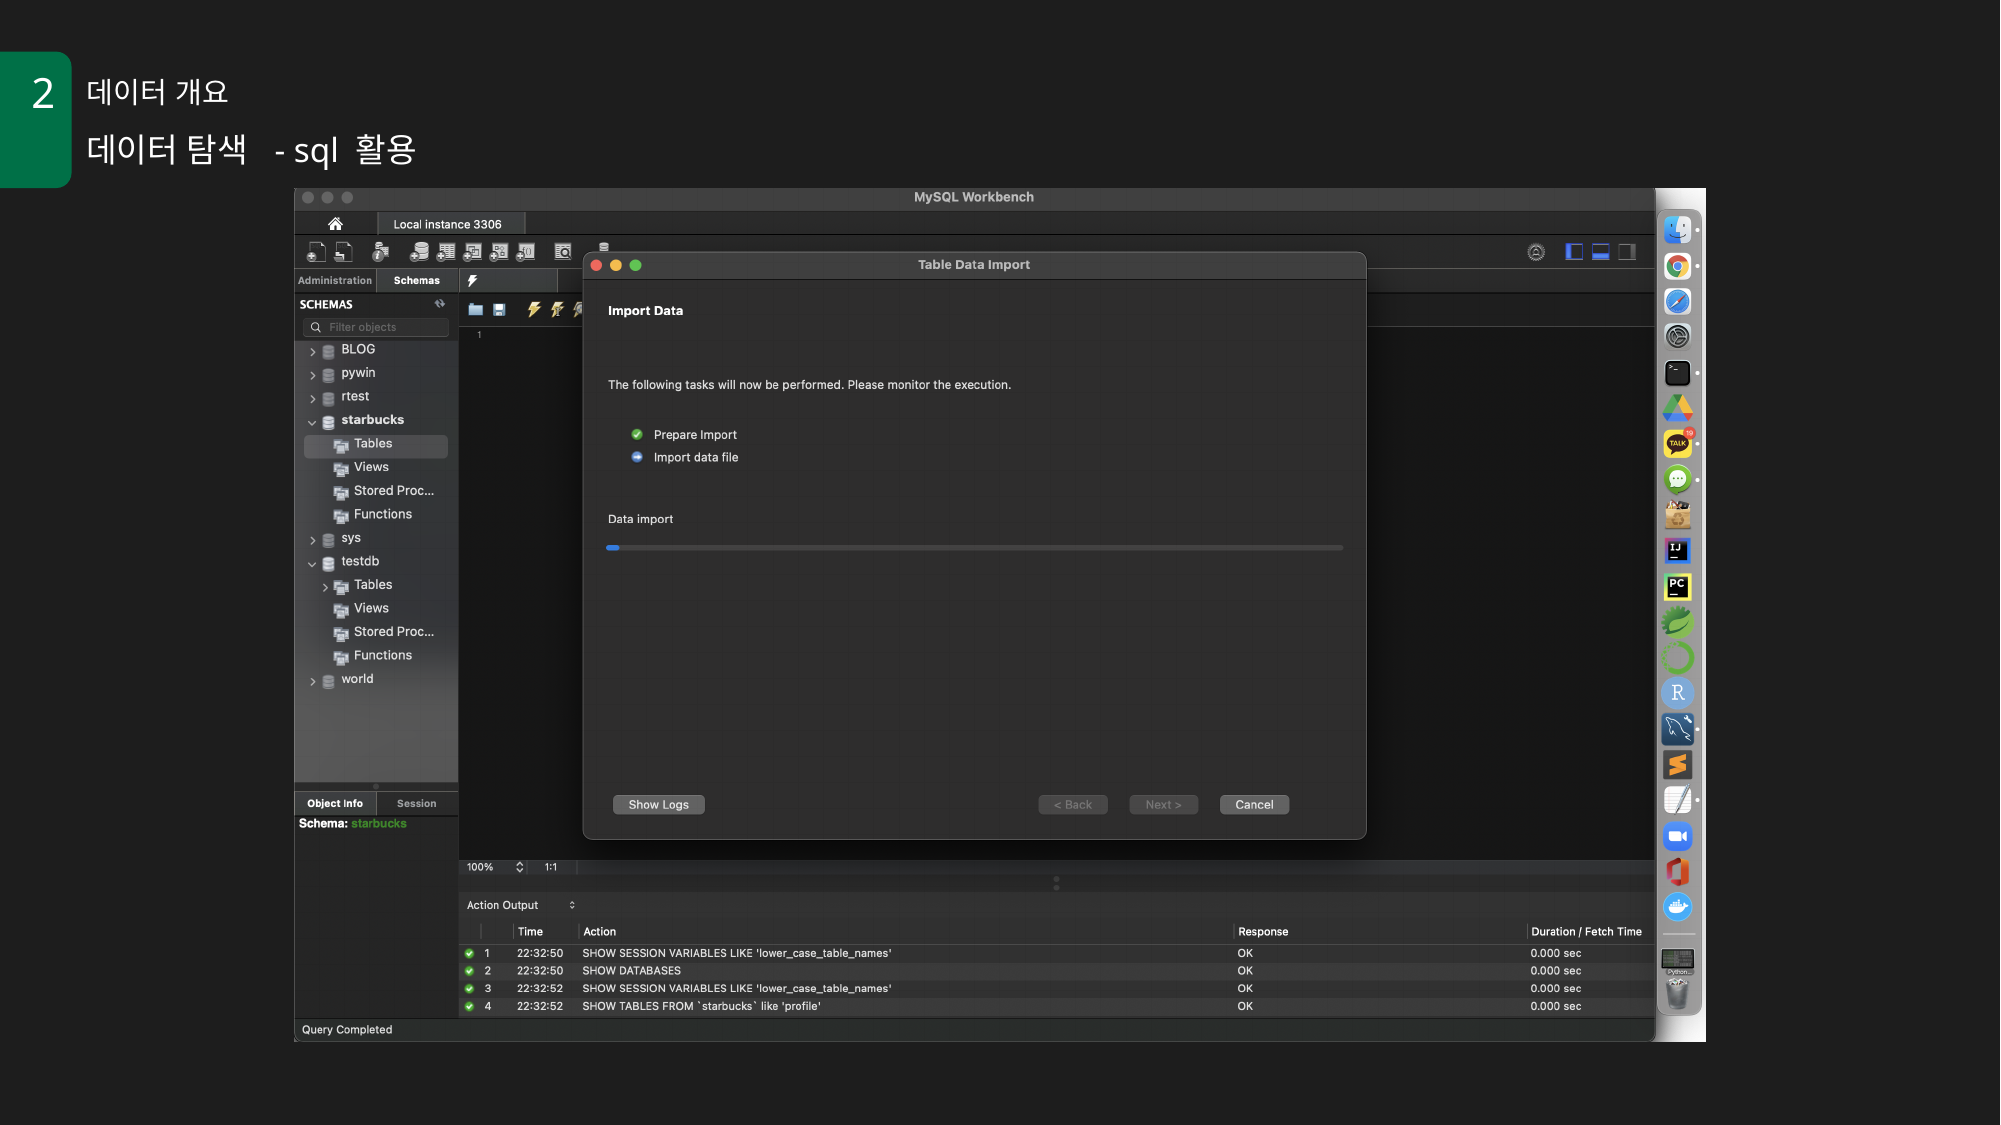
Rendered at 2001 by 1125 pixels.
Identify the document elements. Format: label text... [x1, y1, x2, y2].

text_box [0, 50, 73, 190]
text_box 2 [16, 59, 71, 125]
picture [294, 187, 1706, 1042]
text_box 데이터 개요 데이터 탐색 - sql 활용 [71, 67, 1072, 177]
